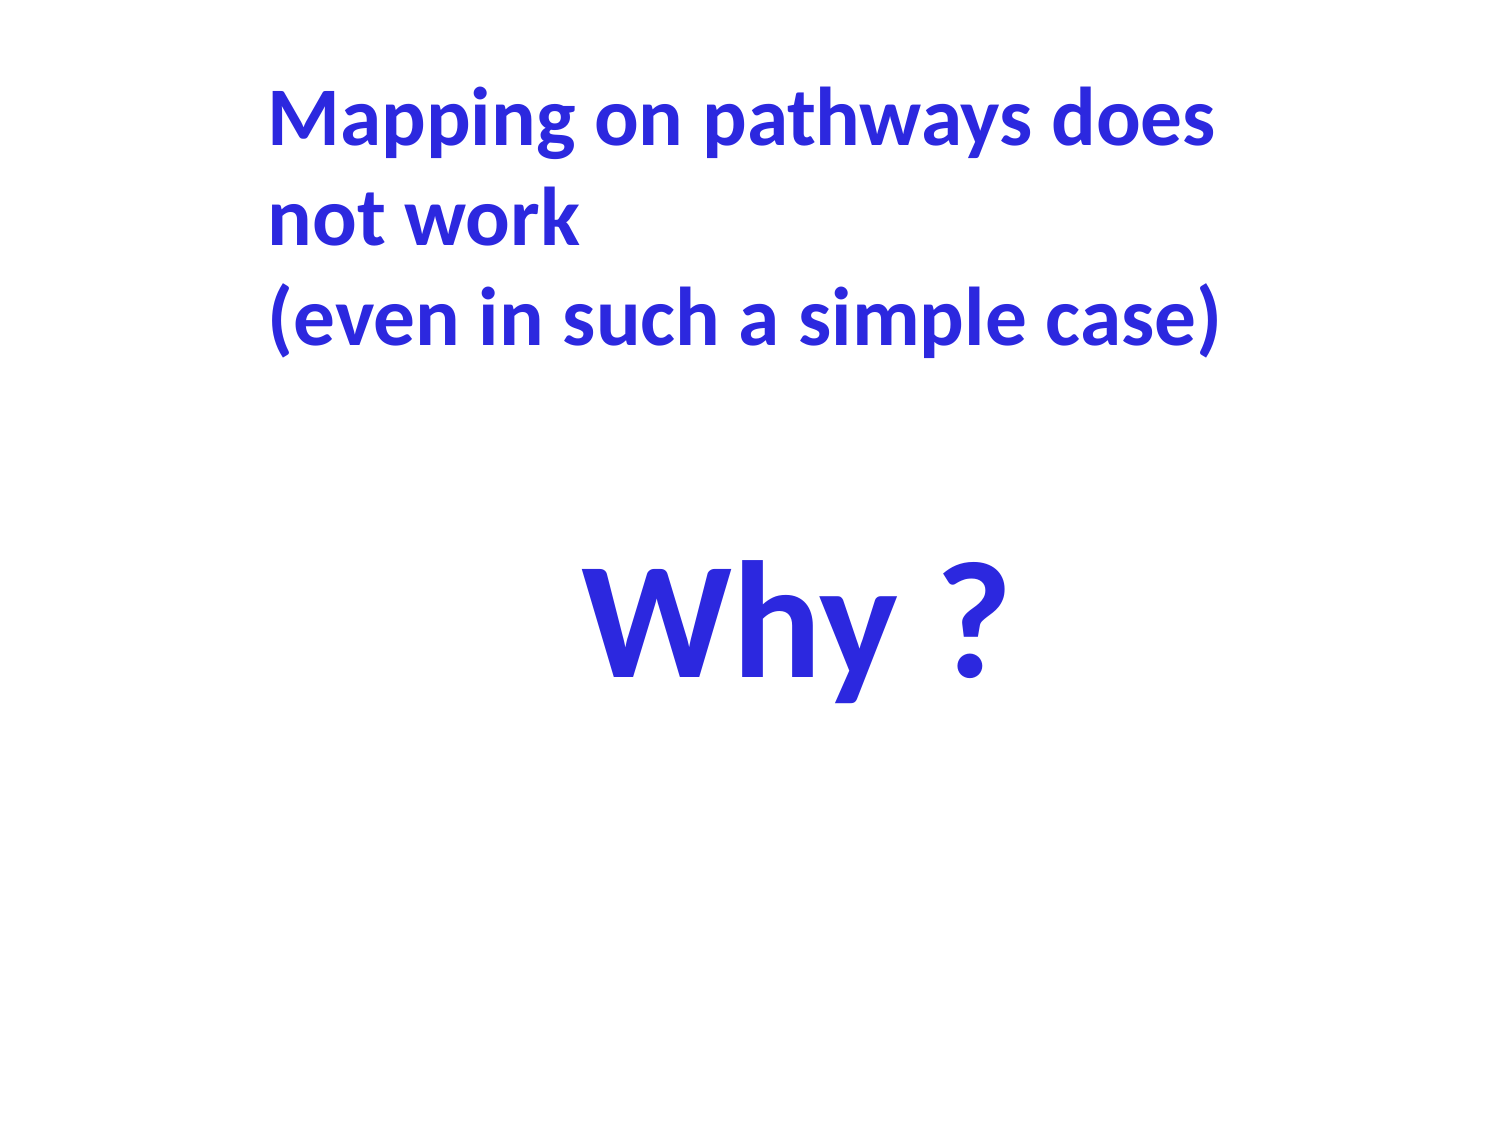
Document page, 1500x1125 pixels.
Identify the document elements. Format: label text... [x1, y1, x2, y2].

text_box Mapping on pathways does not work (even in such a simple case) [252, 54, 1239, 370]
text_box Why ? [566, 503, 1066, 718]
